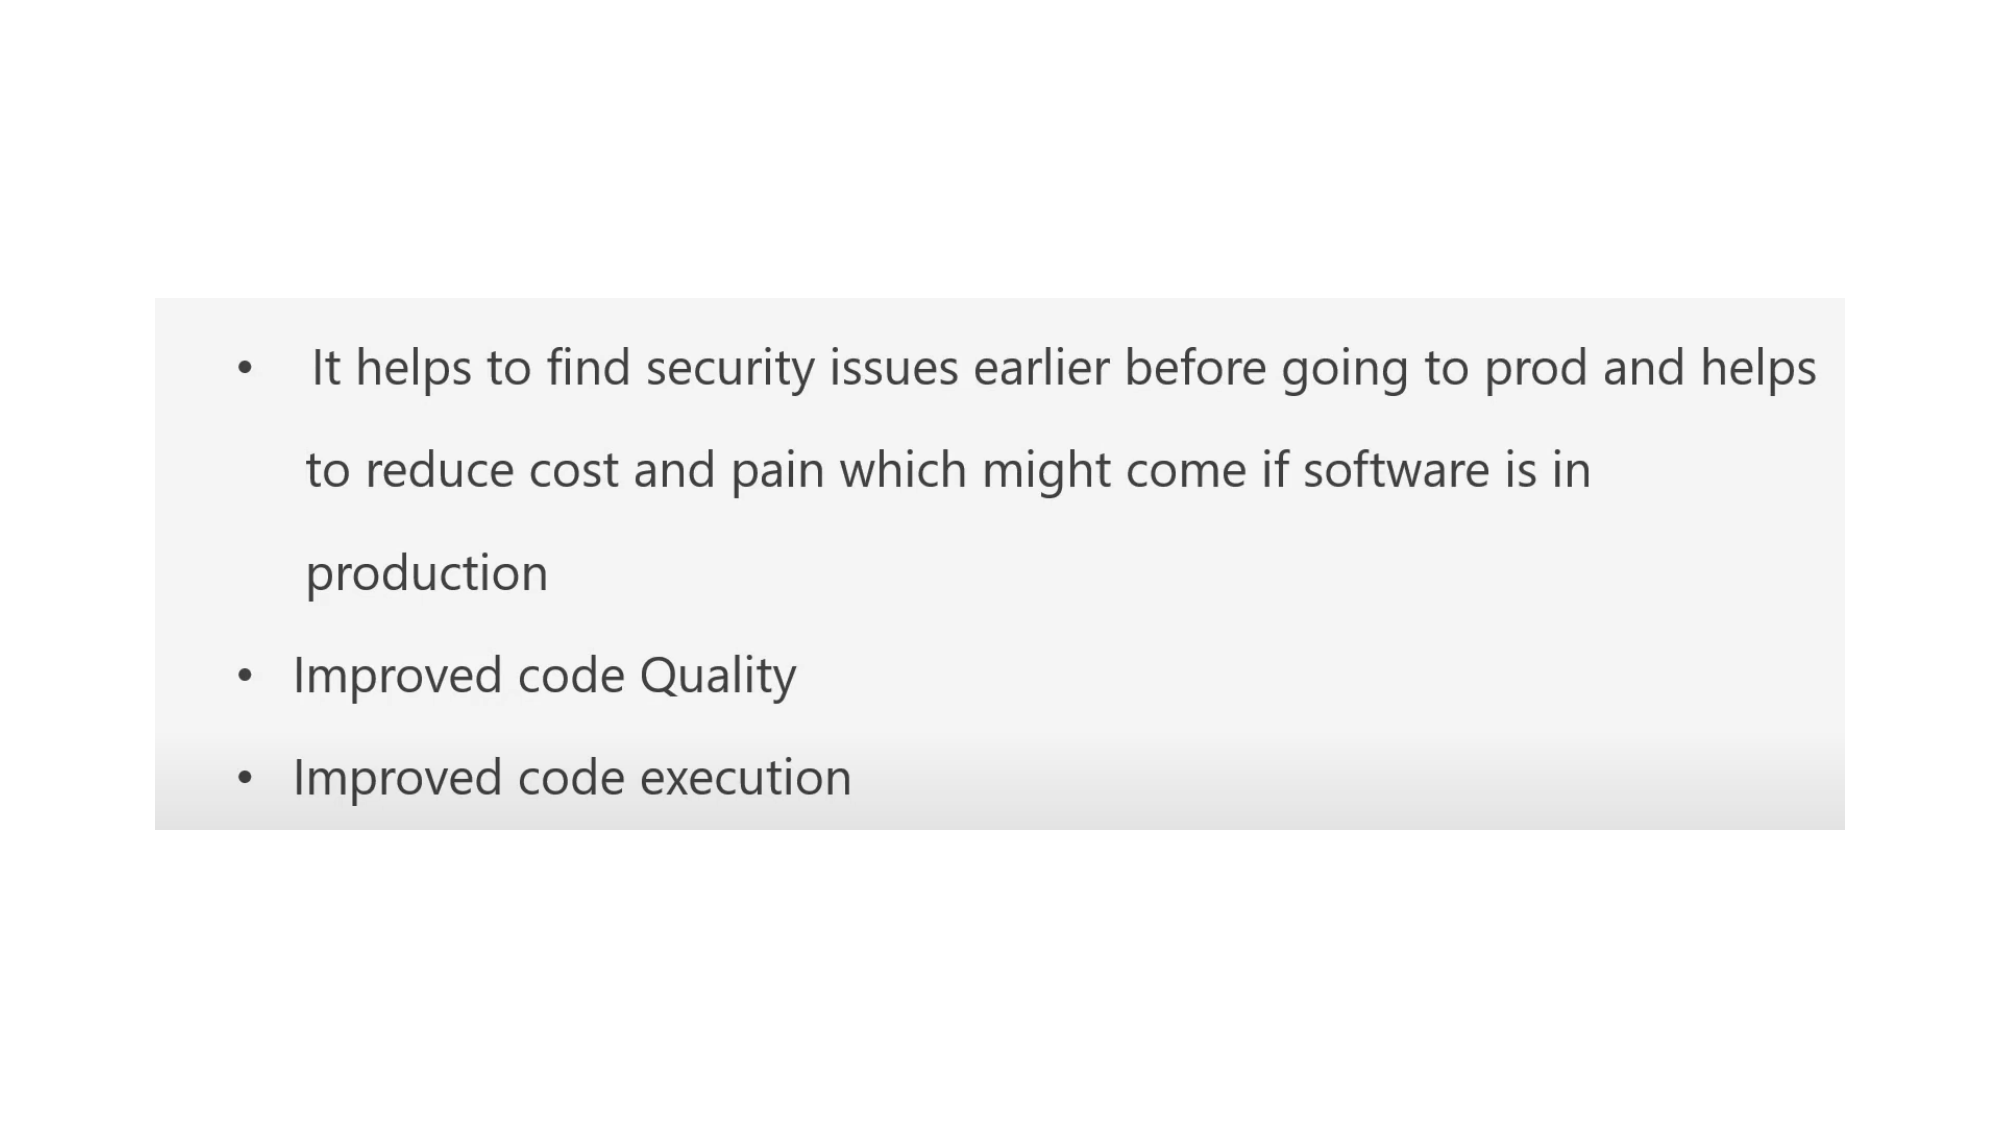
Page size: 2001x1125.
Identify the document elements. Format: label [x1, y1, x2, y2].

picture [155, 298, 1845, 830]
